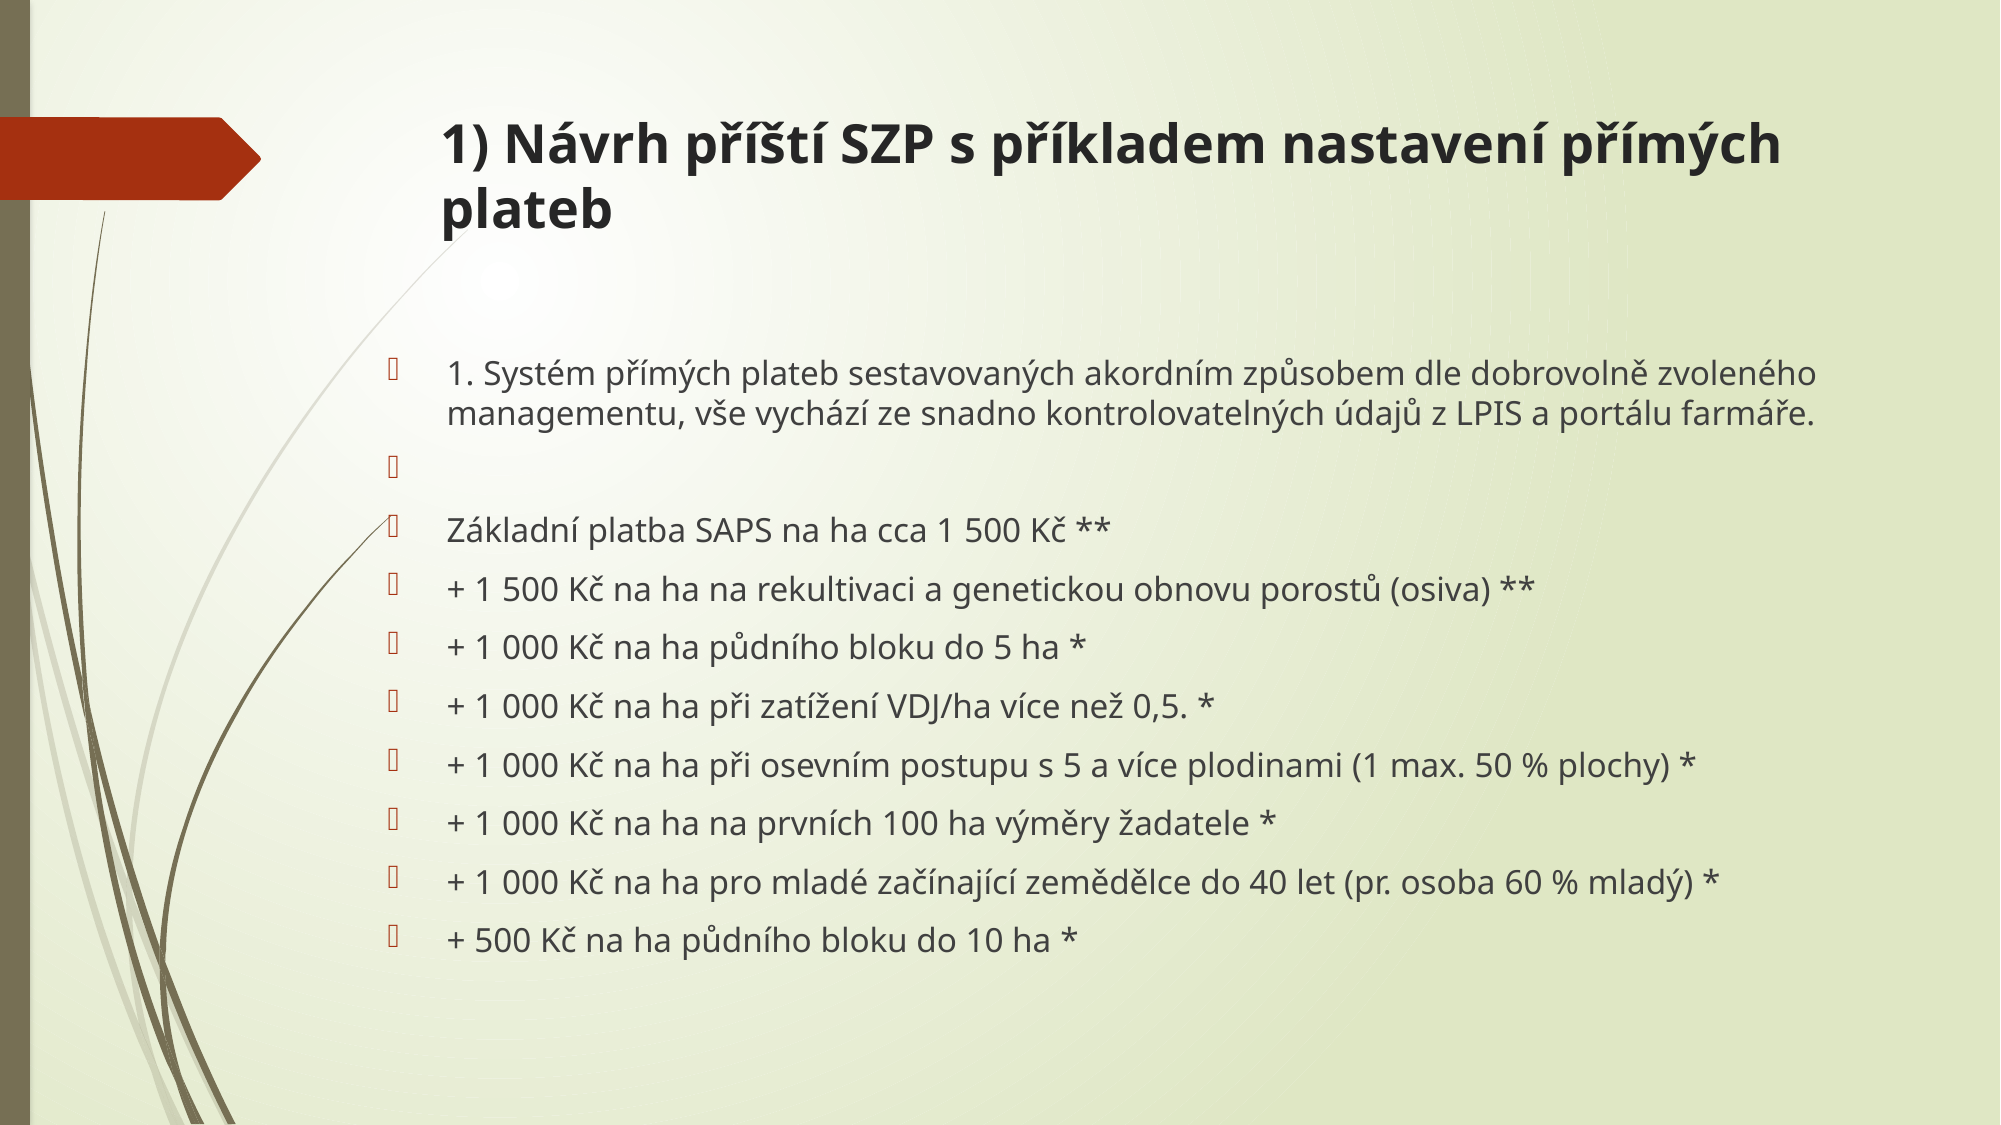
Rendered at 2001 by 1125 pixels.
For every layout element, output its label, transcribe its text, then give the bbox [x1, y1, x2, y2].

title 1) Návrh příští SZP s příkladem nastavení přímých plateb [425, 102, 1888, 286]
list 1. Systém přímých plateb sestavovaných akordním způsobem dle dobrovolně zvoleného managementu, vše vychází ze snadno kontrolovatelných údajů z LPIS a portálu farmáře. Základní platba SAPS na ha cca 1 500 Kč ** + 1 500 Kč na ha na rekultivaci a genetickou obnovu porostů (osiva) ** + 1 000 Kč na ha půdního bloku do 5 ha * + 1 000 Kč na ha při zatížení VDJ/ha více než 0,5. * + 1 000 Kč na ha při osevním postupu s 5 a více plodinami (1 max. 50 % plochy) * + 1 000 Kč na ha na prvních 100 ha výměry žadatele * + 1 000 Kč na ha pro mladé začínající zemědělce do 40 let (pr. osoba 60 % mladý) * + 500 Kč na ha půdního bloku do 10 ha * [372, 286, 1888, 970]
